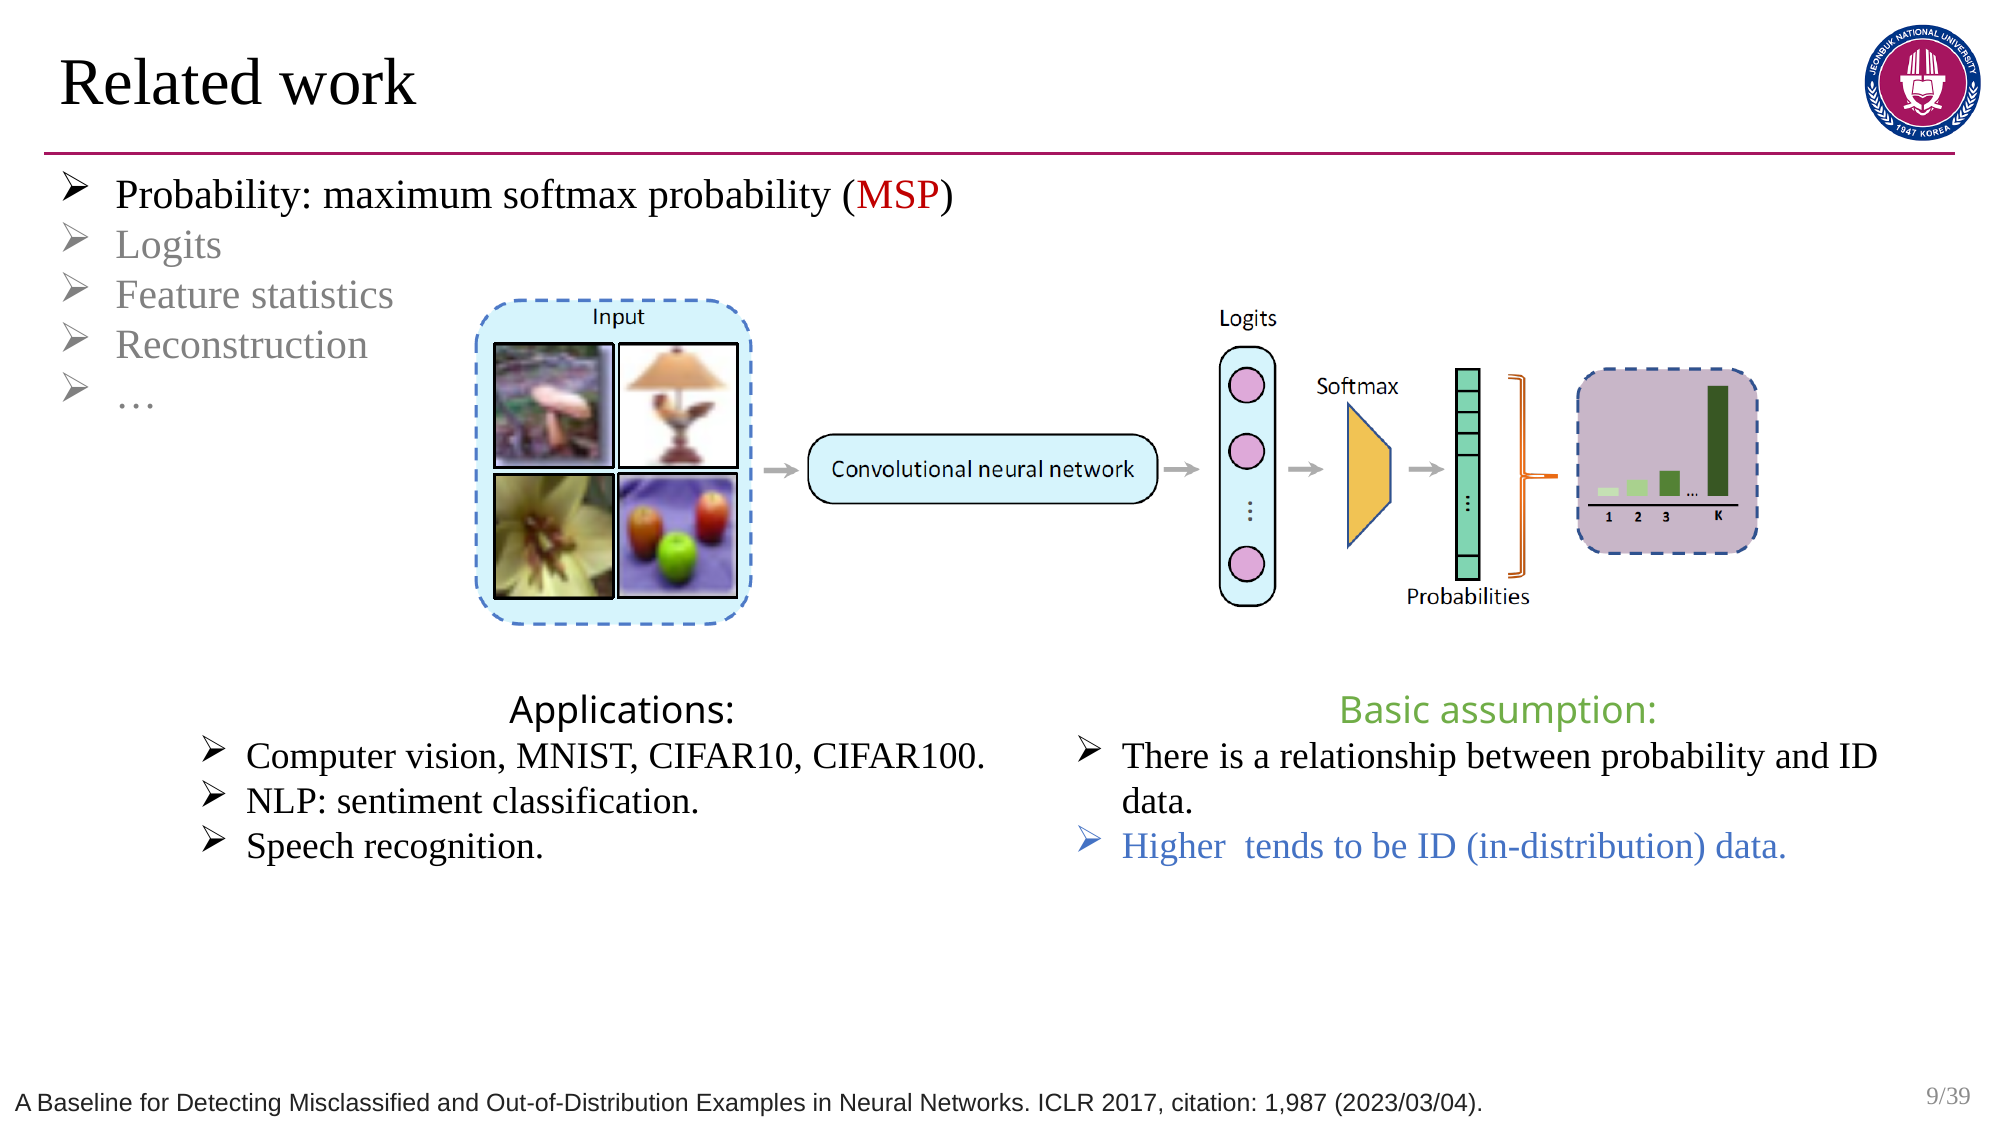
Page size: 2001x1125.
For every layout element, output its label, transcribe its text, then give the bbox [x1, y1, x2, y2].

picture [467, 288, 1768, 629]
text_box Applications: Computer vision, MNIST, CIFAR10, CIFAR100. NLP: sentiment classification. Speech recognition. [184, 678, 1061, 874]
text_box A Baseline for Detecting Misclassified and Out-of-Distribution Examples in Neural Networks. ICLR 2017, citation: 1,987 (2023/03/04). [0, 1079, 1926, 1125]
text_box Probability: maximum softmax probability (MSP) Logits Feature statistics Reconstruction … [44, 159, 1074, 425]
slide_number 9/39 [1897, 1065, 2000, 1125]
title Related work [44, 30, 1841, 136]
picture [1863, 23, 1982, 142]
